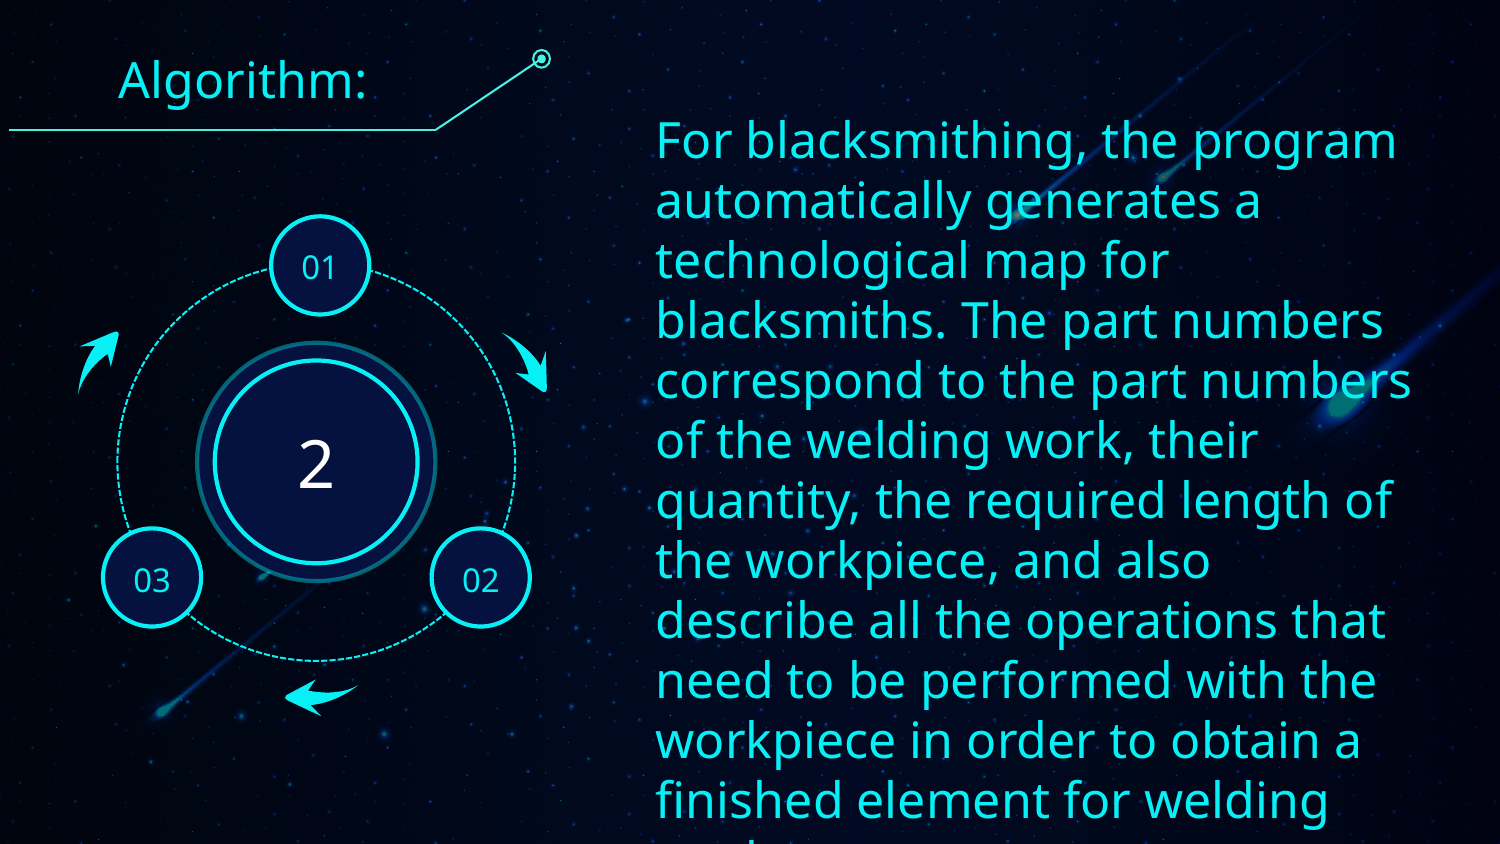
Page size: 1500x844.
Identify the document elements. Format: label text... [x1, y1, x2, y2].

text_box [9, 41, 550, 131]
picture [0, 0, 1500, 844]
text_box For blacksmithing, the program automatically generates a technological map for blacksmiths. The part numbers correspond to the part numbers of the welding work, their quantity, the required length of the workpiece, and also describe all the operations that need to be performed with the workpiece in order to obtain a finished element for welding work. [641, 100, 1431, 844]
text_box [74, 216, 553, 721]
